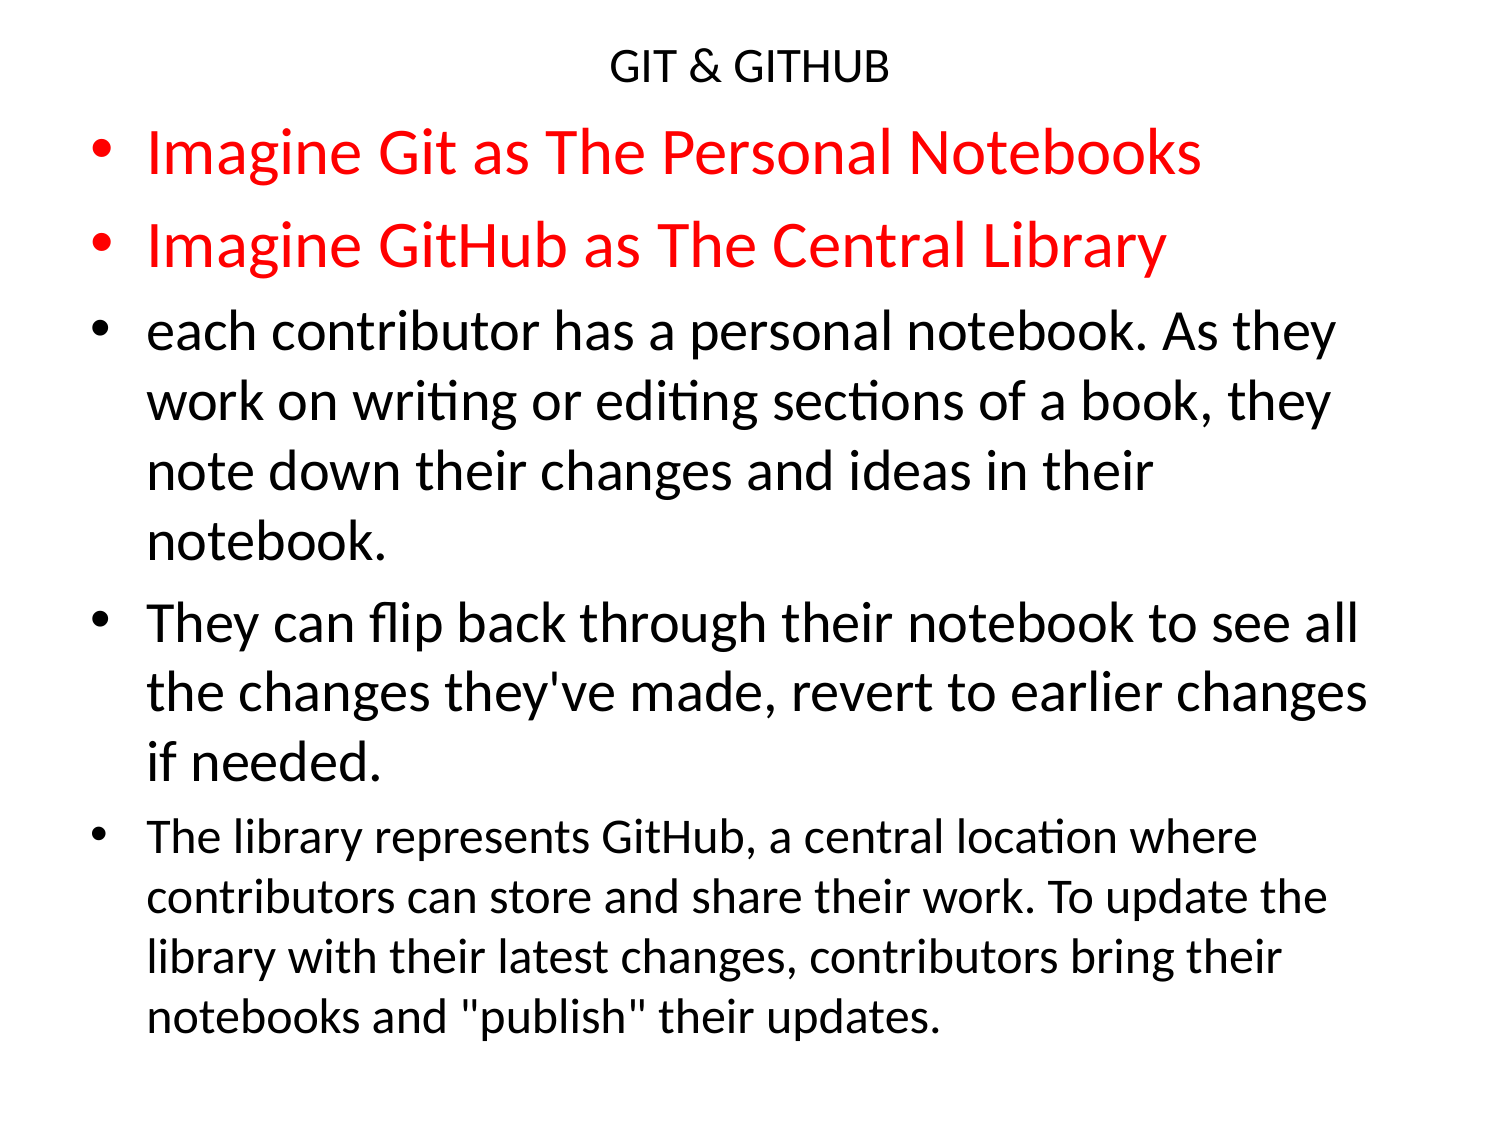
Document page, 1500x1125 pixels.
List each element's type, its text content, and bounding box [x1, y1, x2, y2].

list Imagine Git as The Personal Notebooks Imagine GitHub as The Central Library each contributor has a personal notebook. As they work on writing or editing sections of a book, they note down their changes and ideas in their notebook. They can flip back through their notebook to see all the changes they've made, revert to earlier changes if needed. The library represents GitHub, a central location where contributors can store and share their work. To update the library with their latest changes, contributors bring their notebooks and "publish" their updates. [75, 99, 1425, 1125]
title GIT & GITHUB [75, 24, 1425, 99]
